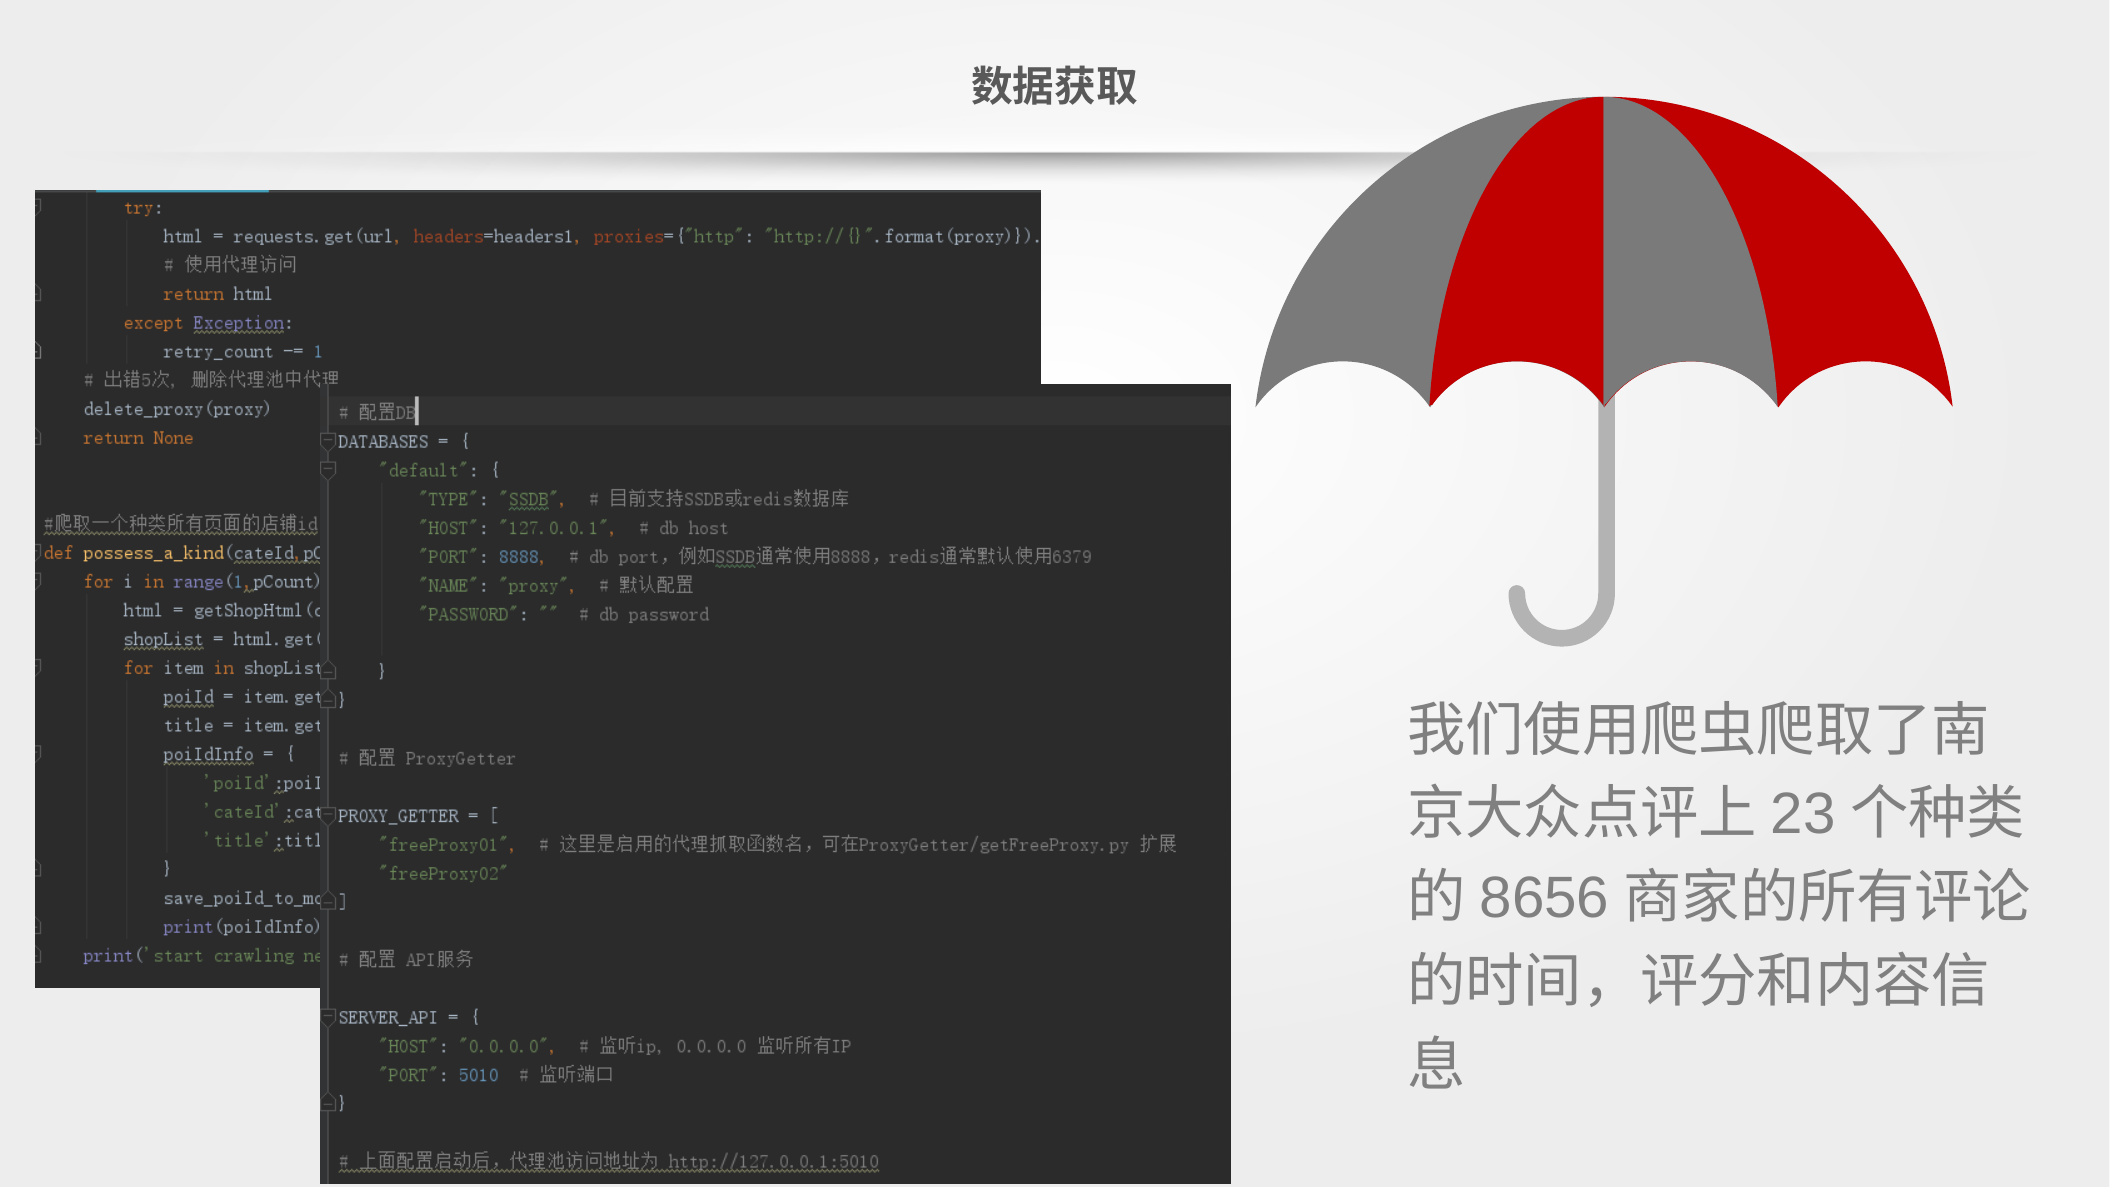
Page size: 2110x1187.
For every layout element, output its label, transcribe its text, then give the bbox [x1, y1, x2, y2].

text_box 我们使用爬虫爬取了南京大众点评上23个种类的8656商家的所有评论的时间，评分和内容信息 [1407, 660, 2035, 1161]
text_box 数据获取 [956, 52, 1153, 118]
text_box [1255, 96, 1953, 639]
picture [0, 0, 2110, 1187]
